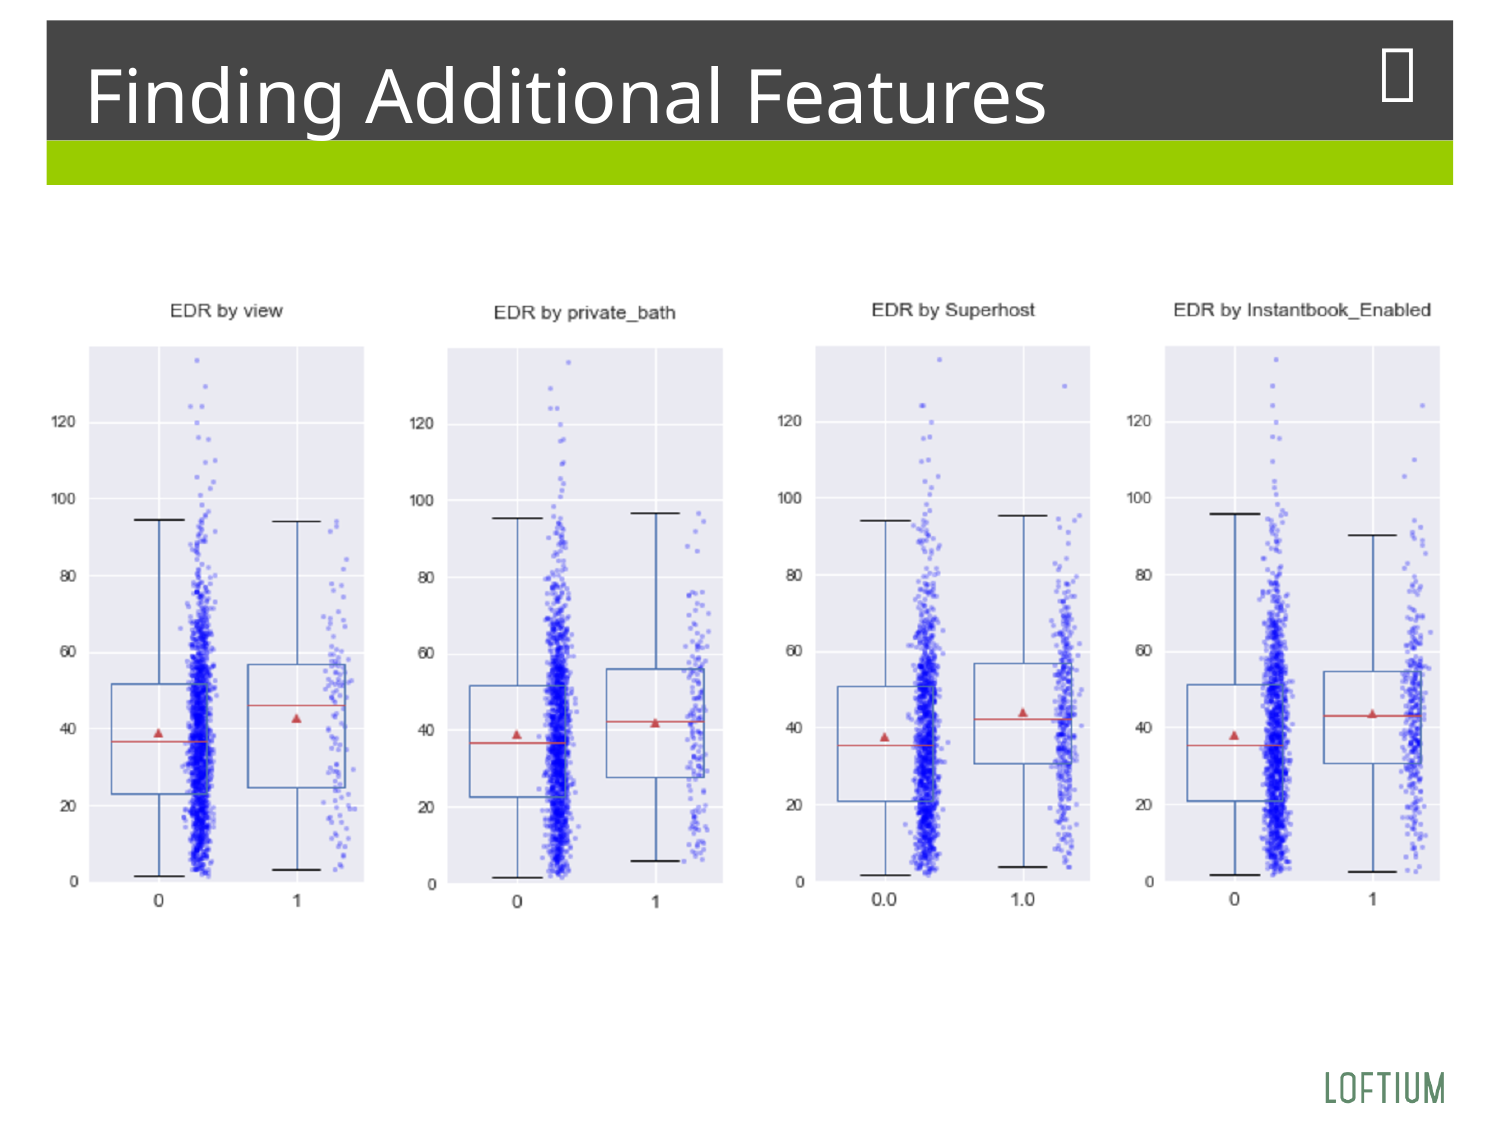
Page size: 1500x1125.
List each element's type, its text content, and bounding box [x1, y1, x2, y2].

picture [1301, 1049, 1464, 1125]
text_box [38, 282, 1464, 932]
title Finding Additional Features [69, 51, 1351, 139]
